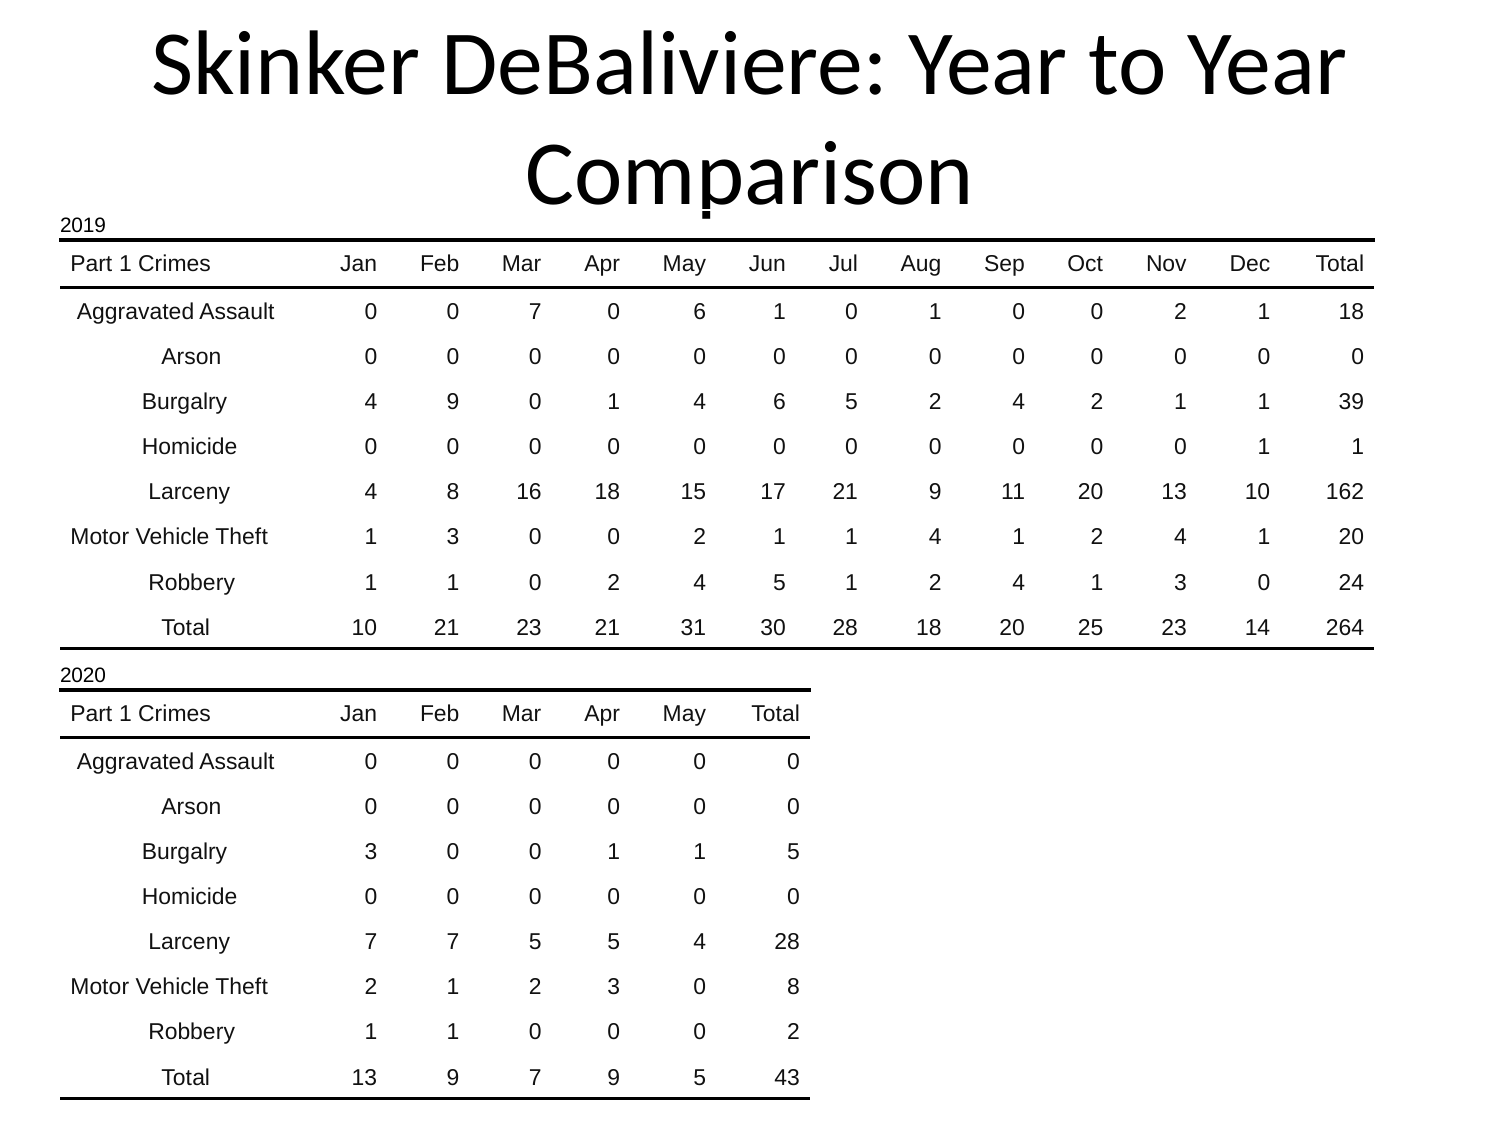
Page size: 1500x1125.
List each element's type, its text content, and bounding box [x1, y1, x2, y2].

table_cell 1 [388, 1008, 470, 1055]
table_cell 25 [1035, 606, 1114, 647]
table_cell 3 [308, 828, 388, 875]
table_cell 0 [1197, 335, 1281, 378]
table_cell 0 [552, 289, 630, 335]
table_cell 0 [470, 335, 552, 378]
table_cell 1 [1281, 425, 1374, 468]
table_cell 2 [630, 515, 717, 558]
table_cell 21 [796, 468, 868, 515]
table_cell 0 [552, 425, 630, 468]
table_cell 1 [308, 1008, 388, 1055]
table_cell 1 [388, 558, 470, 606]
table_cell Motor Vehicle Theft [60, 965, 308, 1008]
table_cell 0 [1114, 425, 1197, 468]
table_cell 39 [1281, 378, 1374, 425]
table_cell 0 [308, 739, 388, 785]
table_cell 9 [868, 468, 952, 515]
table_cell 7 [308, 918, 388, 965]
table_cell 2 [868, 558, 952, 606]
table_cell 2 [552, 558, 630, 606]
table_cell 21 [388, 606, 470, 647]
table_cell Burgalry [60, 828, 308, 875]
table_cell 4 [868, 515, 952, 558]
table_cell 0 [552, 739, 630, 785]
table_cell Robbery [60, 558, 308, 606]
table_cell 0 [1035, 335, 1114, 378]
table_cell 43 [717, 1055, 810, 1097]
table_cell Apr [552, 242, 630, 286]
table_cell 0 [717, 335, 796, 378]
table_cell 2 [868, 378, 952, 425]
table_cell Part 1 Crimes [60, 242, 308, 286]
table_cell 1 [796, 558, 868, 606]
table_cell 0 [717, 875, 810, 918]
table_cell 6 [717, 378, 796, 425]
table_cell 1 [308, 515, 388, 558]
table_cell 0 [388, 739, 470, 785]
table_cell 0 [552, 1008, 630, 1055]
table_cell Jun [717, 242, 796, 286]
table_cell 0 [1281, 335, 1374, 378]
table_cell Nov [1114, 242, 1197, 286]
table_cell 0 [1114, 335, 1197, 378]
table_cell 15 [630, 468, 717, 515]
table_cell 0 [388, 875, 470, 918]
table_cell 2 [1114, 289, 1197, 335]
table_cell Motor Vehicle Theft [60, 515, 308, 558]
table_cell 0 [630, 1008, 717, 1055]
table_cell 1 [1035, 558, 1114, 606]
table_cell 0 [868, 425, 952, 468]
table_cell 9 [388, 378, 470, 425]
table_cell 0 [796, 425, 868, 468]
table_cell 1 [952, 515, 1035, 558]
title Skinker DeBaliviere: Year to Year Comparison [60, 60, 1440, 165]
table_cell May [630, 692, 717, 736]
table_cell 9 [552, 1055, 630, 1097]
table_cell 1 [630, 828, 717, 875]
table_cell 10 [1197, 468, 1281, 515]
table_cell 8 [388, 468, 470, 515]
table_cell 4 [630, 558, 717, 606]
table_cell 0 [308, 289, 388, 335]
table_cell 0 [470, 875, 552, 918]
table_cell 0 [388, 828, 470, 875]
table_cell 0 [470, 828, 552, 875]
table_cell 9 [388, 1055, 470, 1097]
table_cell 1 [308, 558, 388, 606]
table_cell 2 [1035, 378, 1114, 425]
table_cell 1 [717, 515, 796, 558]
table_cell Mar [470, 692, 552, 736]
table_cell Jul [796, 242, 868, 286]
table_cell 18 [1281, 289, 1374, 335]
table_cell 28 [796, 606, 868, 647]
table_cell 8 [717, 965, 810, 1008]
table_cell Larceny [60, 468, 308, 515]
table_cell 0 [952, 425, 1035, 468]
table_cell 14 [1197, 606, 1281, 647]
table_cell 5 [717, 828, 810, 875]
table_cell May [630, 242, 717, 286]
table_cell Homicide [60, 875, 308, 918]
table_cell 0 [1035, 289, 1114, 335]
table_cell 1 [552, 378, 630, 425]
table_cell 3 [388, 515, 470, 558]
table_cell 4 [1114, 515, 1197, 558]
table_cell 2 [717, 1008, 810, 1055]
table_cell 24 [1281, 558, 1374, 606]
table_cell 0 [717, 785, 810, 828]
table_cell 1 [552, 828, 630, 875]
table_cell Homicide [60, 425, 308, 468]
table_cell 0 [630, 965, 717, 1008]
table_cell 10 [308, 606, 388, 647]
table_cell 11 [952, 468, 1035, 515]
table_cell 20 [1281, 515, 1374, 558]
table_cell 0 [388, 425, 470, 468]
table_cell 4 [630, 918, 717, 965]
table_cell 6 [630, 289, 717, 335]
table_cell 18 [552, 468, 630, 515]
table_cell 1 [1114, 378, 1197, 425]
table_cell 13 [1114, 468, 1197, 515]
table_cell 0 [388, 785, 470, 828]
table_cell 2 [470, 965, 552, 1008]
table_cell Oct [1035, 242, 1114, 286]
table_cell 1 [1197, 425, 1281, 468]
table_cell Total [60, 1055, 308, 1097]
table_cell Sep [952, 242, 1035, 286]
table_cell 0 [470, 425, 552, 468]
table_cell 31 [630, 606, 717, 647]
table_cell 1 [1197, 289, 1281, 335]
table_cell 0 [388, 289, 470, 335]
table_cell Arson [60, 785, 308, 828]
table_cell 1 [868, 289, 952, 335]
table_cell 4 [308, 468, 388, 515]
table_cell 0 [717, 739, 810, 785]
table_cell 0 [630, 739, 717, 785]
table_cell 23 [1114, 606, 1197, 647]
table_cell 5 [796, 378, 868, 425]
table_cell 0 [308, 335, 388, 378]
table_cell Total [717, 692, 810, 736]
table_cell 0 [470, 558, 552, 606]
table_cell 0 [796, 289, 868, 335]
table_cell Larceny [60, 918, 308, 965]
table_cell Arson [60, 335, 308, 378]
table_header 2019 [61, 211, 1374, 238]
table_cell 0 [552, 875, 630, 918]
table_cell 0 [952, 335, 1035, 378]
table_cell 13 [308, 1055, 388, 1097]
table_cell 0 [952, 289, 1035, 335]
table_cell 1 [1197, 515, 1281, 558]
table_cell 3 [1114, 558, 1197, 606]
table_cell 0 [388, 335, 470, 378]
table_cell Apr [552, 692, 630, 736]
table_cell 20 [1035, 468, 1114, 515]
table_header 2020 [61, 661, 809, 688]
table_cell Feb [388, 242, 470, 286]
table_cell 0 [552, 515, 630, 558]
table_cell 4 [952, 558, 1035, 606]
table_cell 0 [308, 875, 388, 918]
table_cell 17 [717, 468, 796, 515]
table_cell 3 [552, 965, 630, 1008]
table_cell 1 [717, 289, 796, 335]
table_cell 0 [630, 335, 717, 378]
table_cell 7 [470, 289, 552, 335]
table_cell Aggravated Assault [60, 289, 308, 335]
table_cell Mar [470, 242, 552, 286]
table_cell 20 [952, 606, 1035, 647]
table_cell 0 [470, 739, 552, 785]
table_cell 0 [470, 1008, 552, 1055]
table_cell Total [60, 606, 308, 647]
table_cell Jan [308, 692, 388, 736]
table_cell Robbery [60, 1008, 308, 1055]
table_cell 264 [1281, 606, 1374, 647]
table_cell 28 [717, 918, 810, 965]
table_cell 0 [1035, 425, 1114, 468]
table_cell 0 [552, 785, 630, 828]
table_cell Burgalry [60, 378, 308, 425]
table_cell 0 [868, 335, 952, 378]
table_cell 0 [796, 335, 868, 378]
table_cell 2 [1035, 515, 1114, 558]
table_cell 0 [308, 425, 388, 468]
table_cell 0 [1197, 558, 1281, 606]
table_cell 1 [796, 515, 868, 558]
table_cell Dec [1197, 242, 1281, 286]
table_cell 0 [717, 425, 796, 468]
table_cell 4 [952, 378, 1035, 425]
table_cell 18 [868, 606, 952, 647]
table_cell 0 [308, 785, 388, 828]
table_cell Aggravated Assault [60, 739, 308, 785]
table_cell 5 [717, 558, 796, 606]
table_cell 4 [630, 378, 717, 425]
table_cell Jan [308, 242, 388, 286]
table_cell 0 [630, 875, 717, 918]
table_cell 7 [388, 918, 470, 965]
table_cell 16 [470, 468, 552, 515]
table_cell 5 [470, 918, 552, 965]
table_cell 0 [470, 785, 552, 828]
table_cell 30 [717, 606, 796, 647]
table_cell 0 [630, 785, 717, 828]
table_cell 5 [552, 918, 630, 965]
table_cell 23 [470, 606, 552, 647]
table_cell 1 [388, 965, 470, 1008]
table_cell 4 [308, 378, 388, 425]
table_cell 0 [630, 425, 717, 468]
table_cell 7 [470, 1055, 552, 1097]
table_cell 5 [630, 1055, 717, 1097]
table_cell Total [1281, 242, 1374, 286]
table_cell Part 1 Crimes [60, 692, 308, 736]
table_cell 1 [1197, 378, 1281, 425]
table_cell Aug [868, 242, 952, 286]
table_cell 162 [1281, 468, 1374, 515]
table_cell 2 [308, 965, 388, 1008]
table_cell 0 [552, 335, 630, 378]
table_cell 0 [470, 515, 552, 558]
table_cell 0 [470, 378, 552, 425]
table_cell 21 [552, 606, 630, 647]
table_cell Feb [388, 692, 470, 736]
